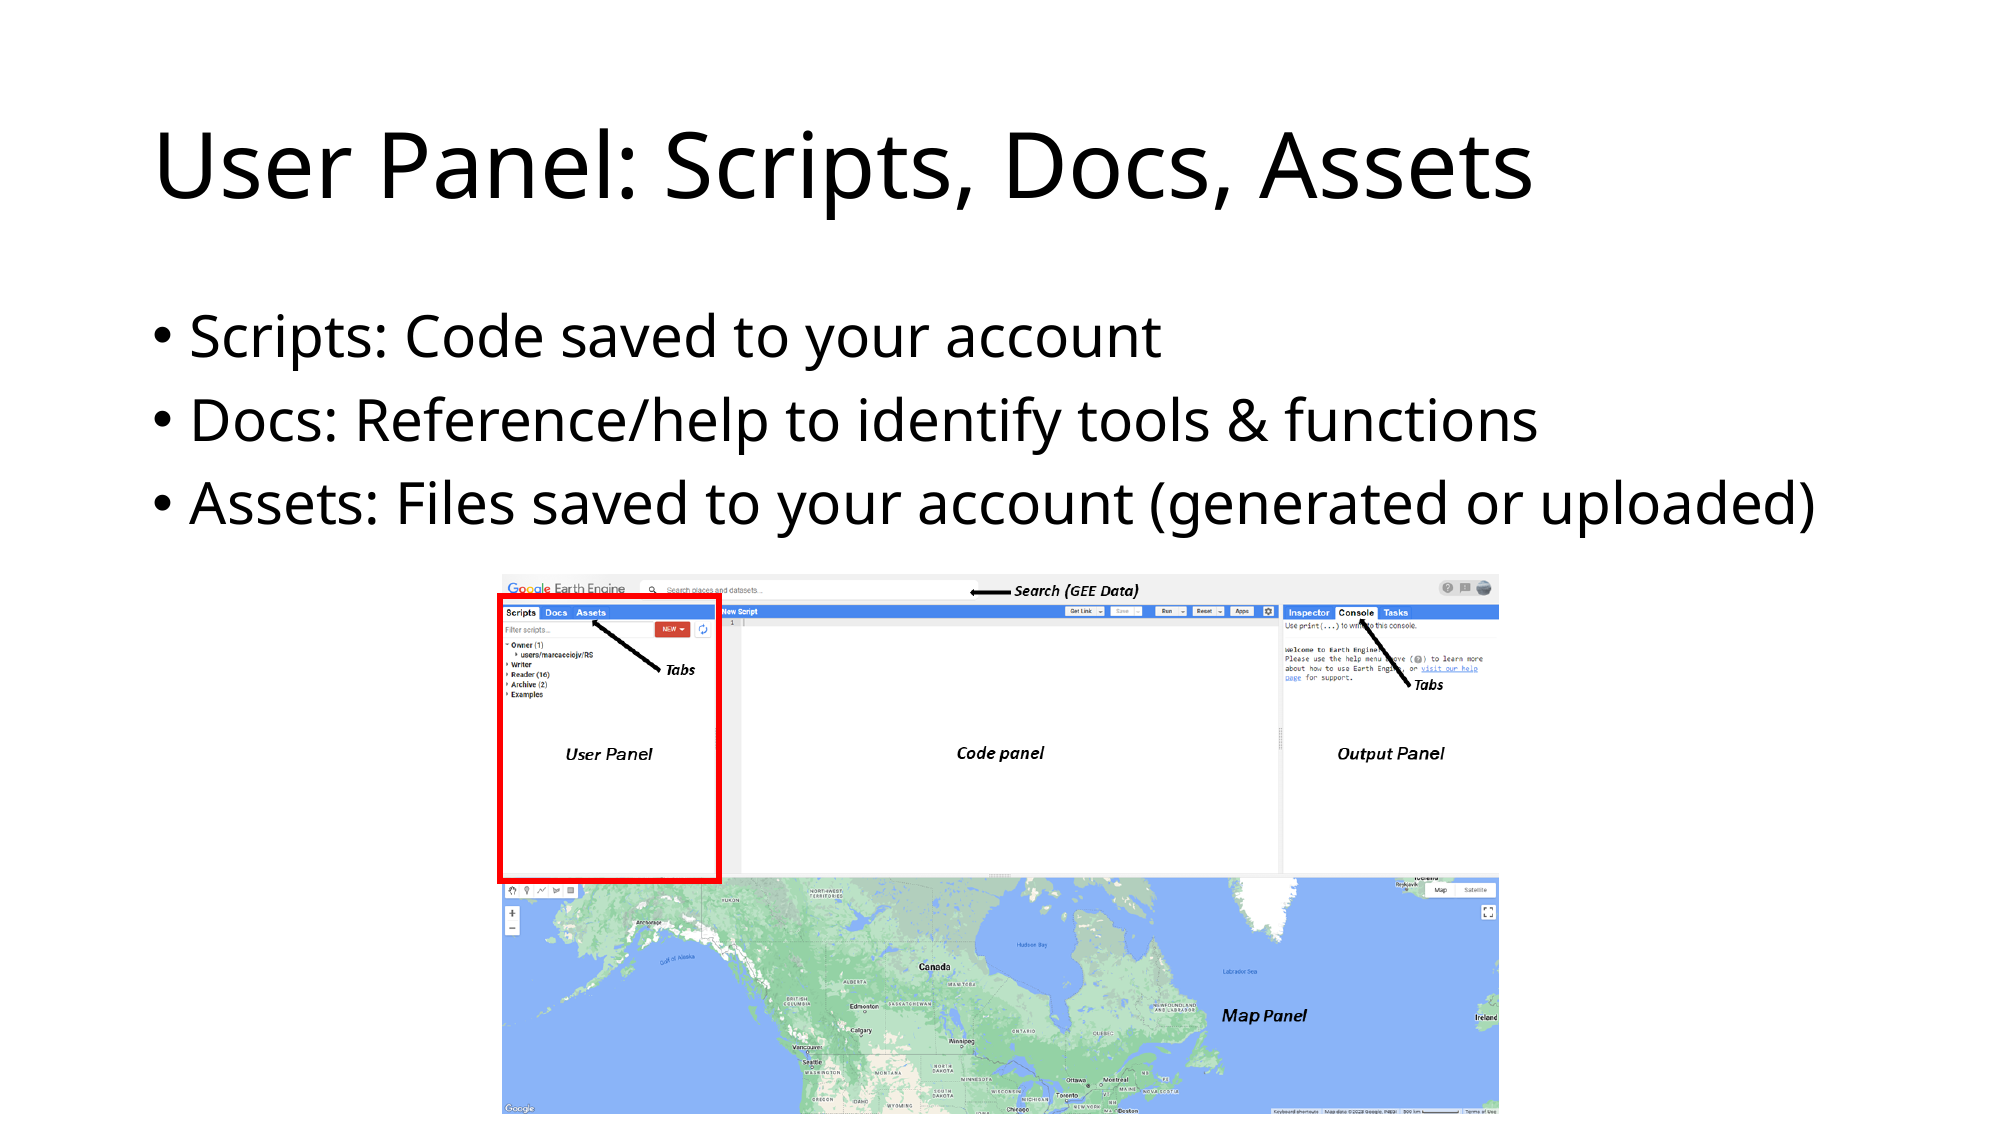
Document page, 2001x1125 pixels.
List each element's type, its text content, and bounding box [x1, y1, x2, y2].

title User Panel: Scripts, Docs, Assets [137, 59, 1863, 278]
list Scripts: Code saved to your account Docs: Reference/help to identify tools & functions Assets: Files saved to your account (generated or uploaded) [137, 299, 1863, 1014]
picture [499, 561, 1501, 1125]
